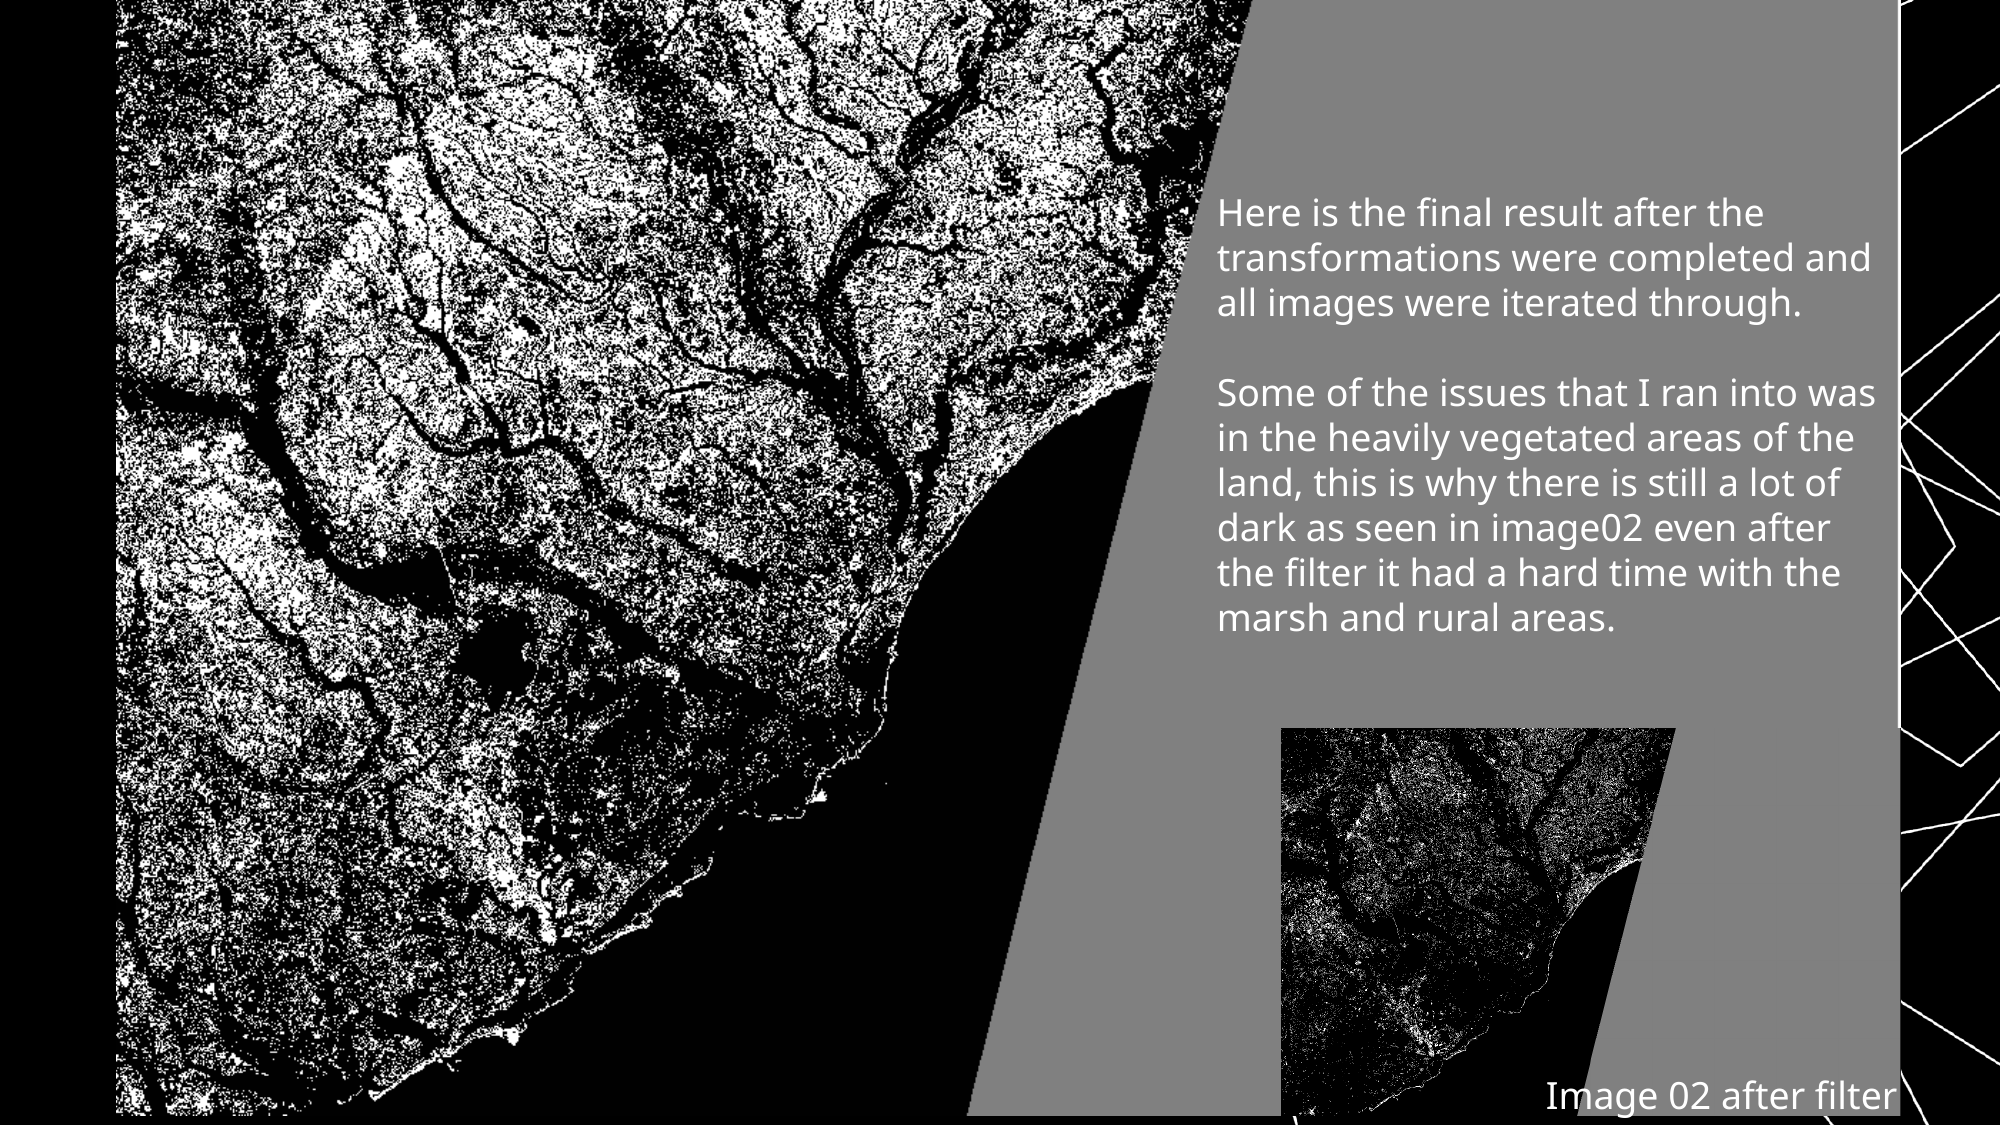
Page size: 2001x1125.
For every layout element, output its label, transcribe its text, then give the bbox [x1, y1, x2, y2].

picture [116, 0, 2000, 1125]
text_box Image 02 after filter [1531, 1064, 1913, 1125]
